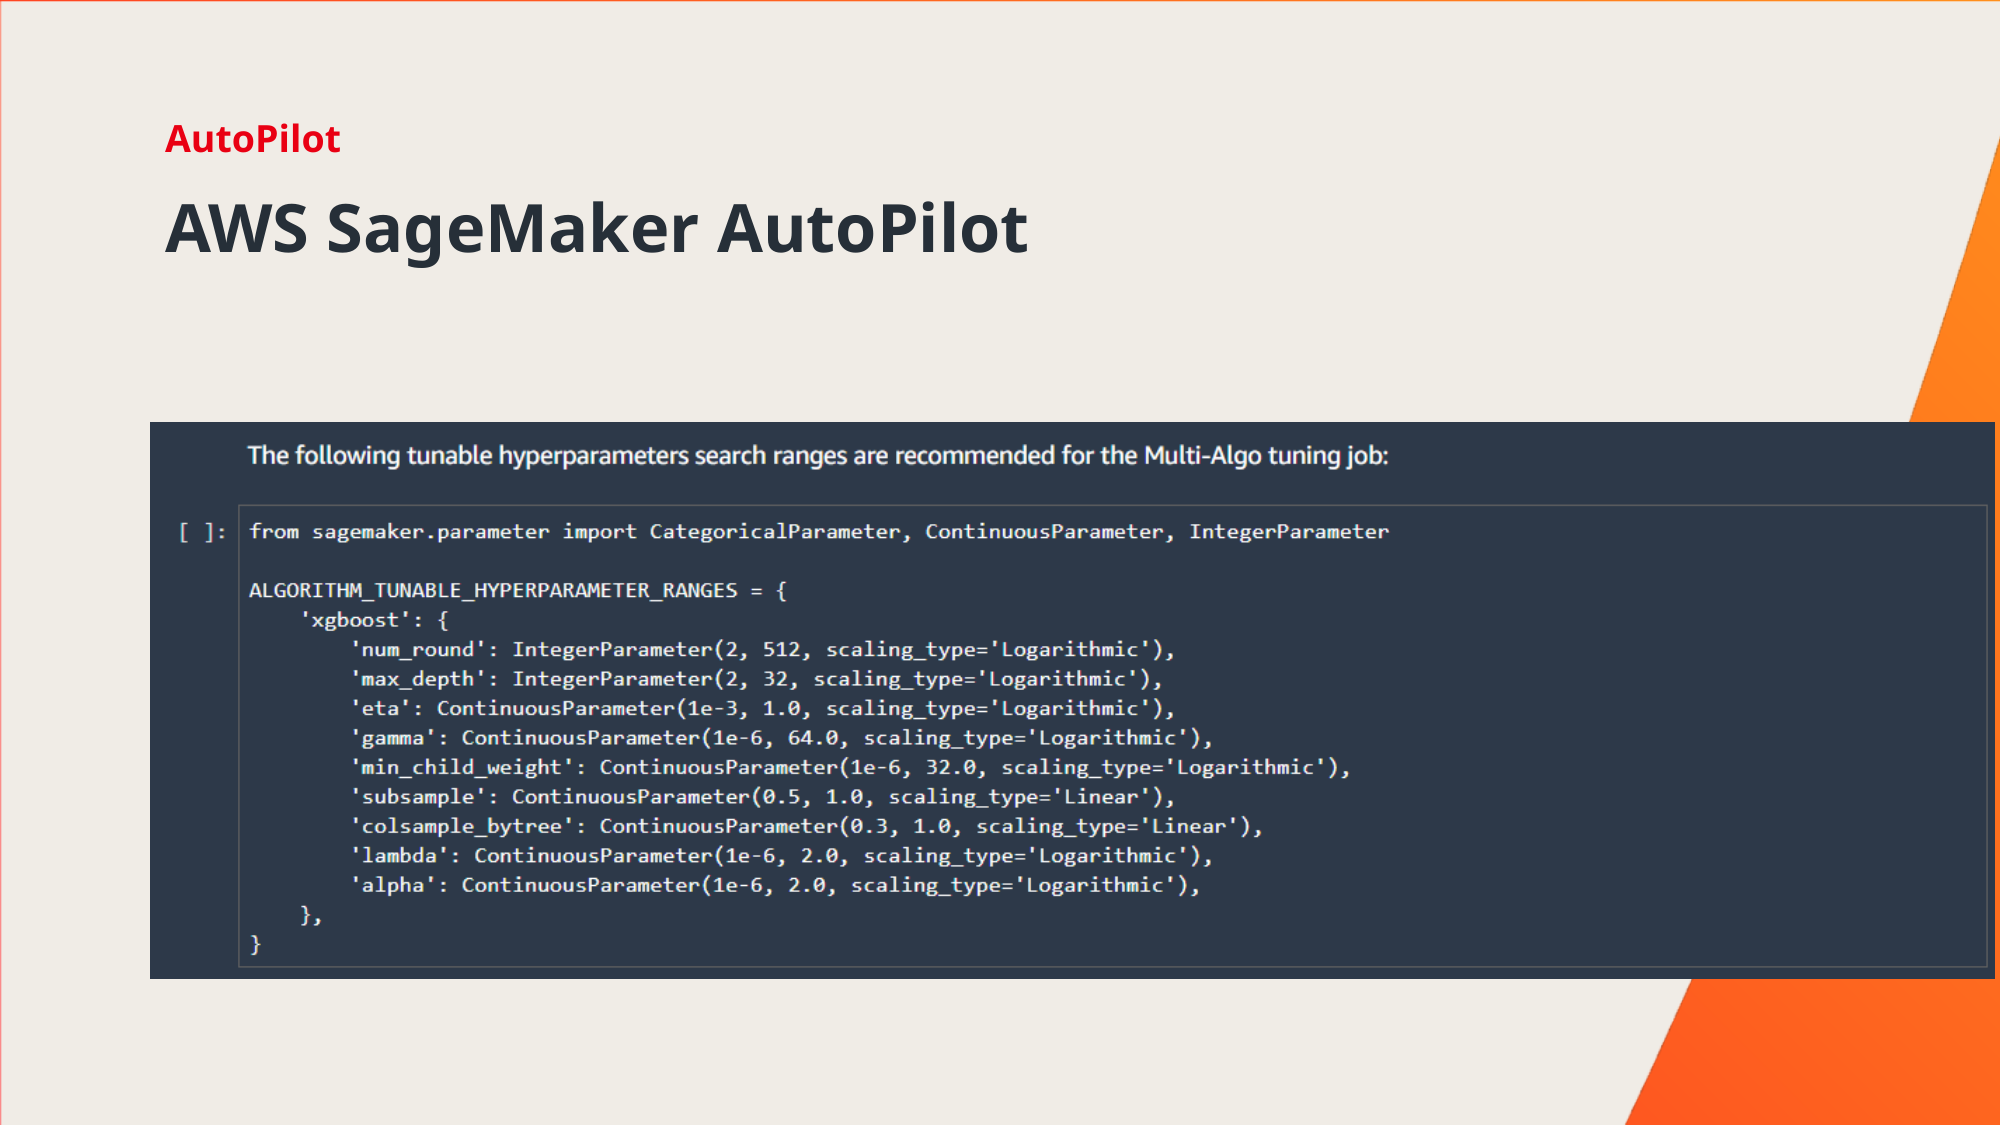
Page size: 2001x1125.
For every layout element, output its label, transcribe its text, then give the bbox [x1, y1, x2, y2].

title AWS SageMaker AutoPilot [150, 187, 1611, 279]
picture [3, 2, 2000, 1125]
list AutoPilot [150, 112, 1611, 170]
